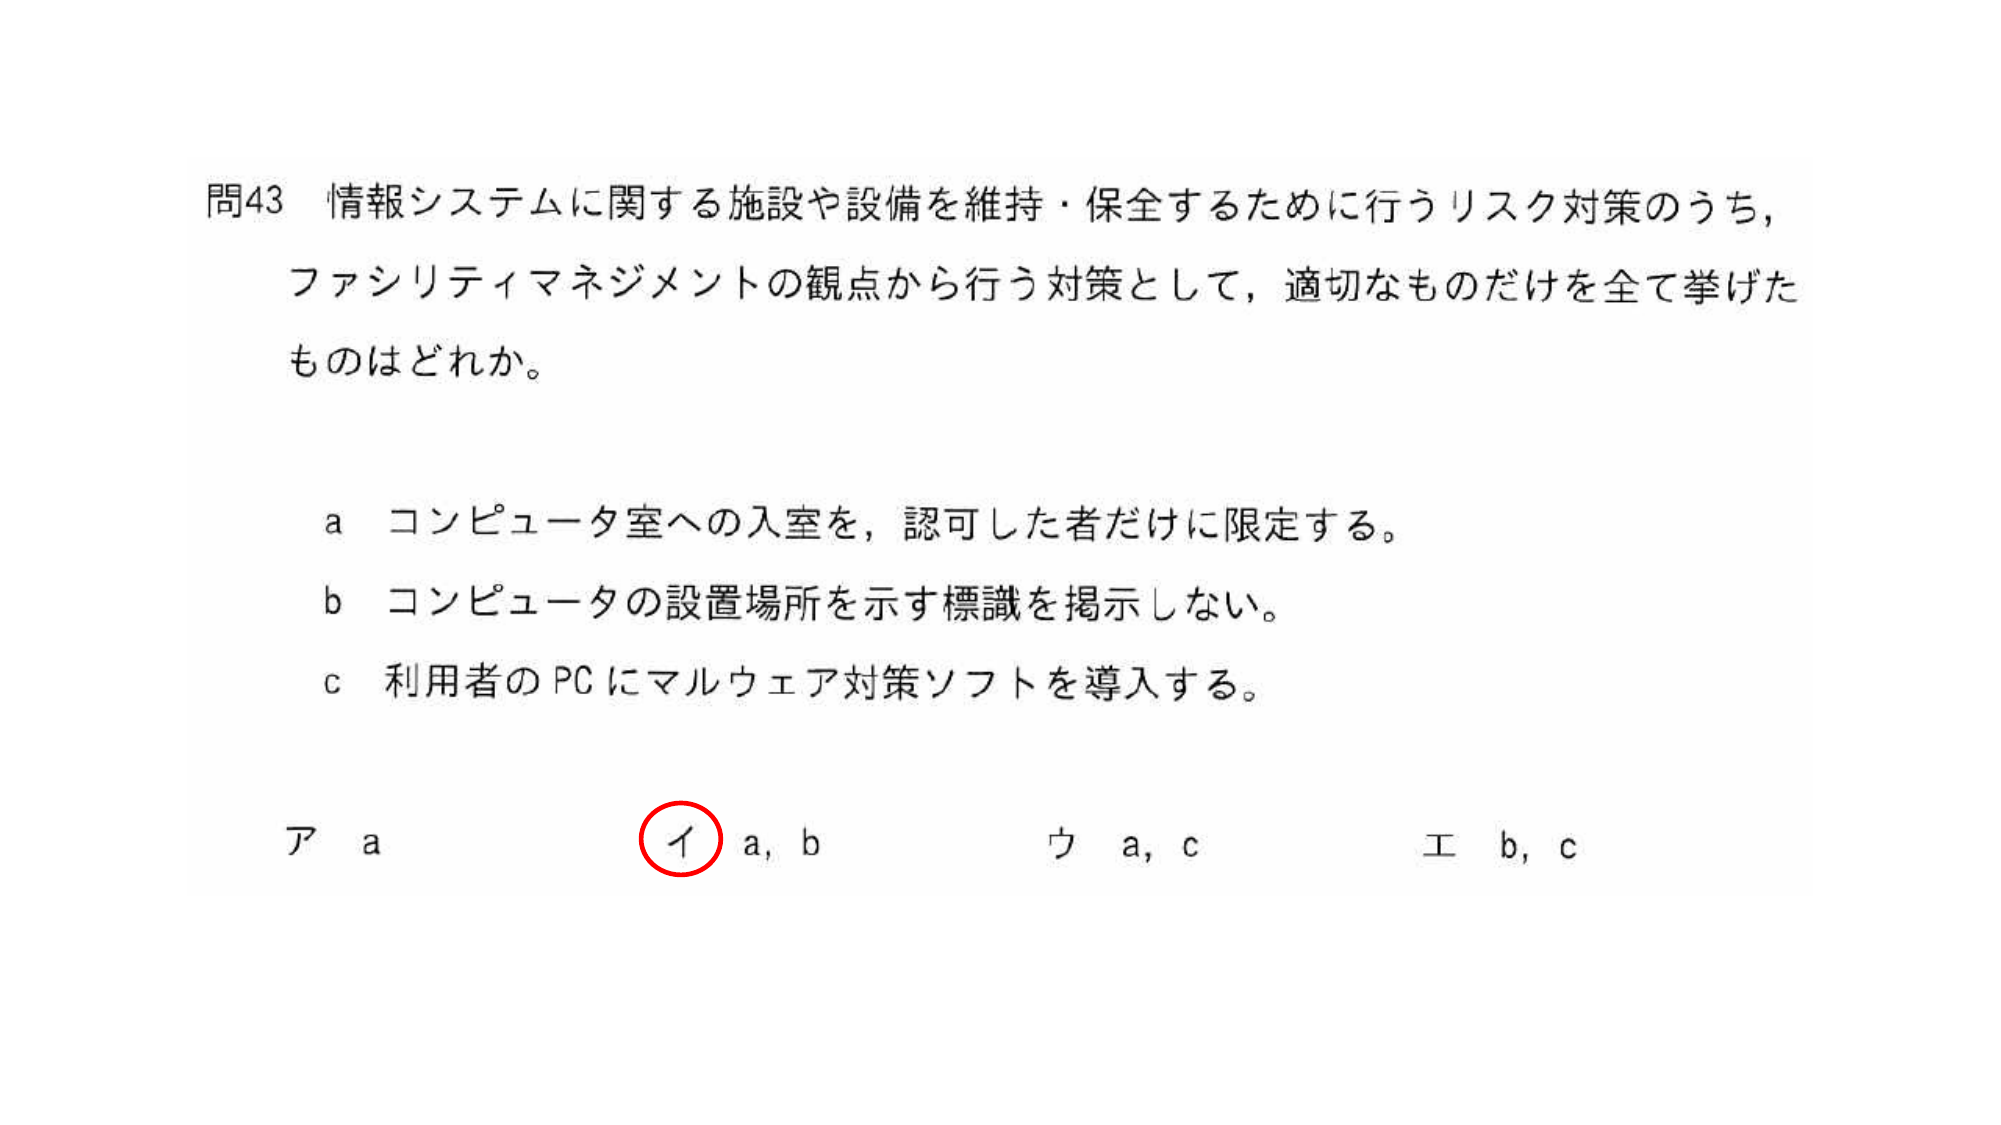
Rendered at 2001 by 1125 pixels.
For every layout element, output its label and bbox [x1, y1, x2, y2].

picture [187, 157, 1813, 896]
